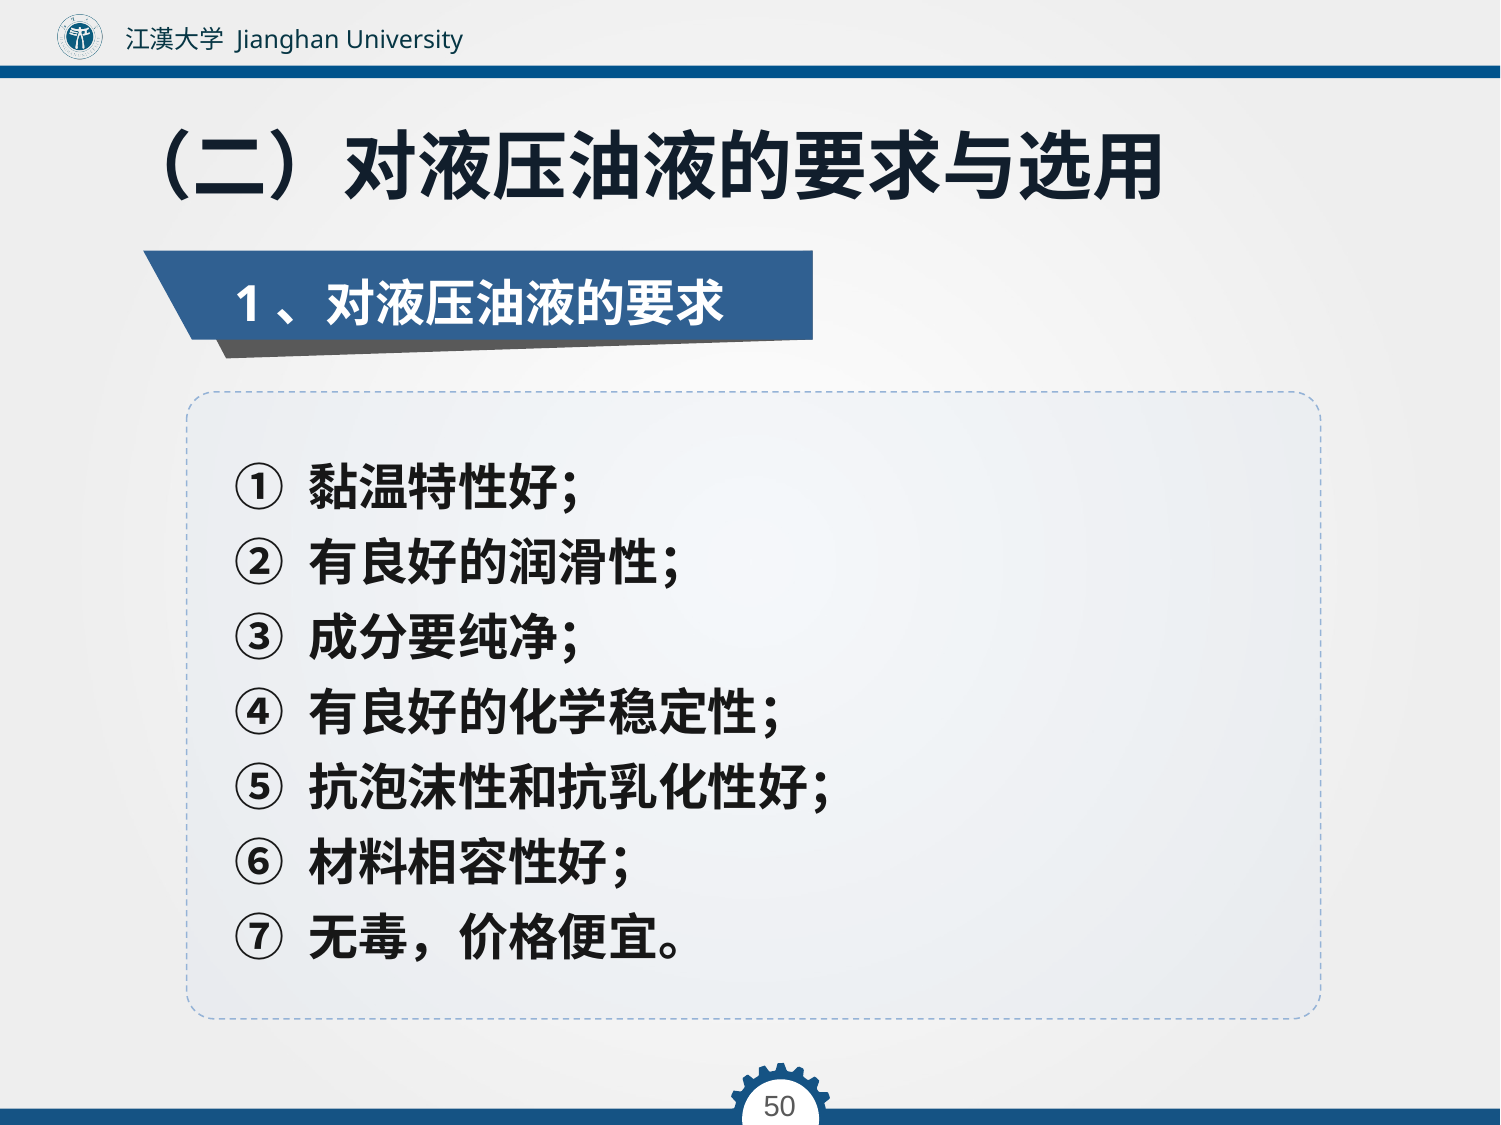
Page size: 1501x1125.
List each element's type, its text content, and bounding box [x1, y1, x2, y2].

picture [0, 0, 1501, 65]
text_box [143, 250, 813, 359]
text_box （二）对液压油液的要求与选用 [70, 121, 1214, 218]
picture [0, 79, 1501, 1125]
text_box [186, 391, 1321, 1019]
text_box [0, 65, 1501, 79]
text_box ① 黏温特性好； ② 有良好的润滑性； ③ 成分要纯净； ④ 有良好的化学稳定性； ⑤ 抗泡沫性和抗乳化性好； ⑥ 材料相容性好； ⑦ 无毒，价格便宜。 [220, 432, 1160, 973]
text_box 江漢大学 Jianghan University [110, 16, 479, 61]
